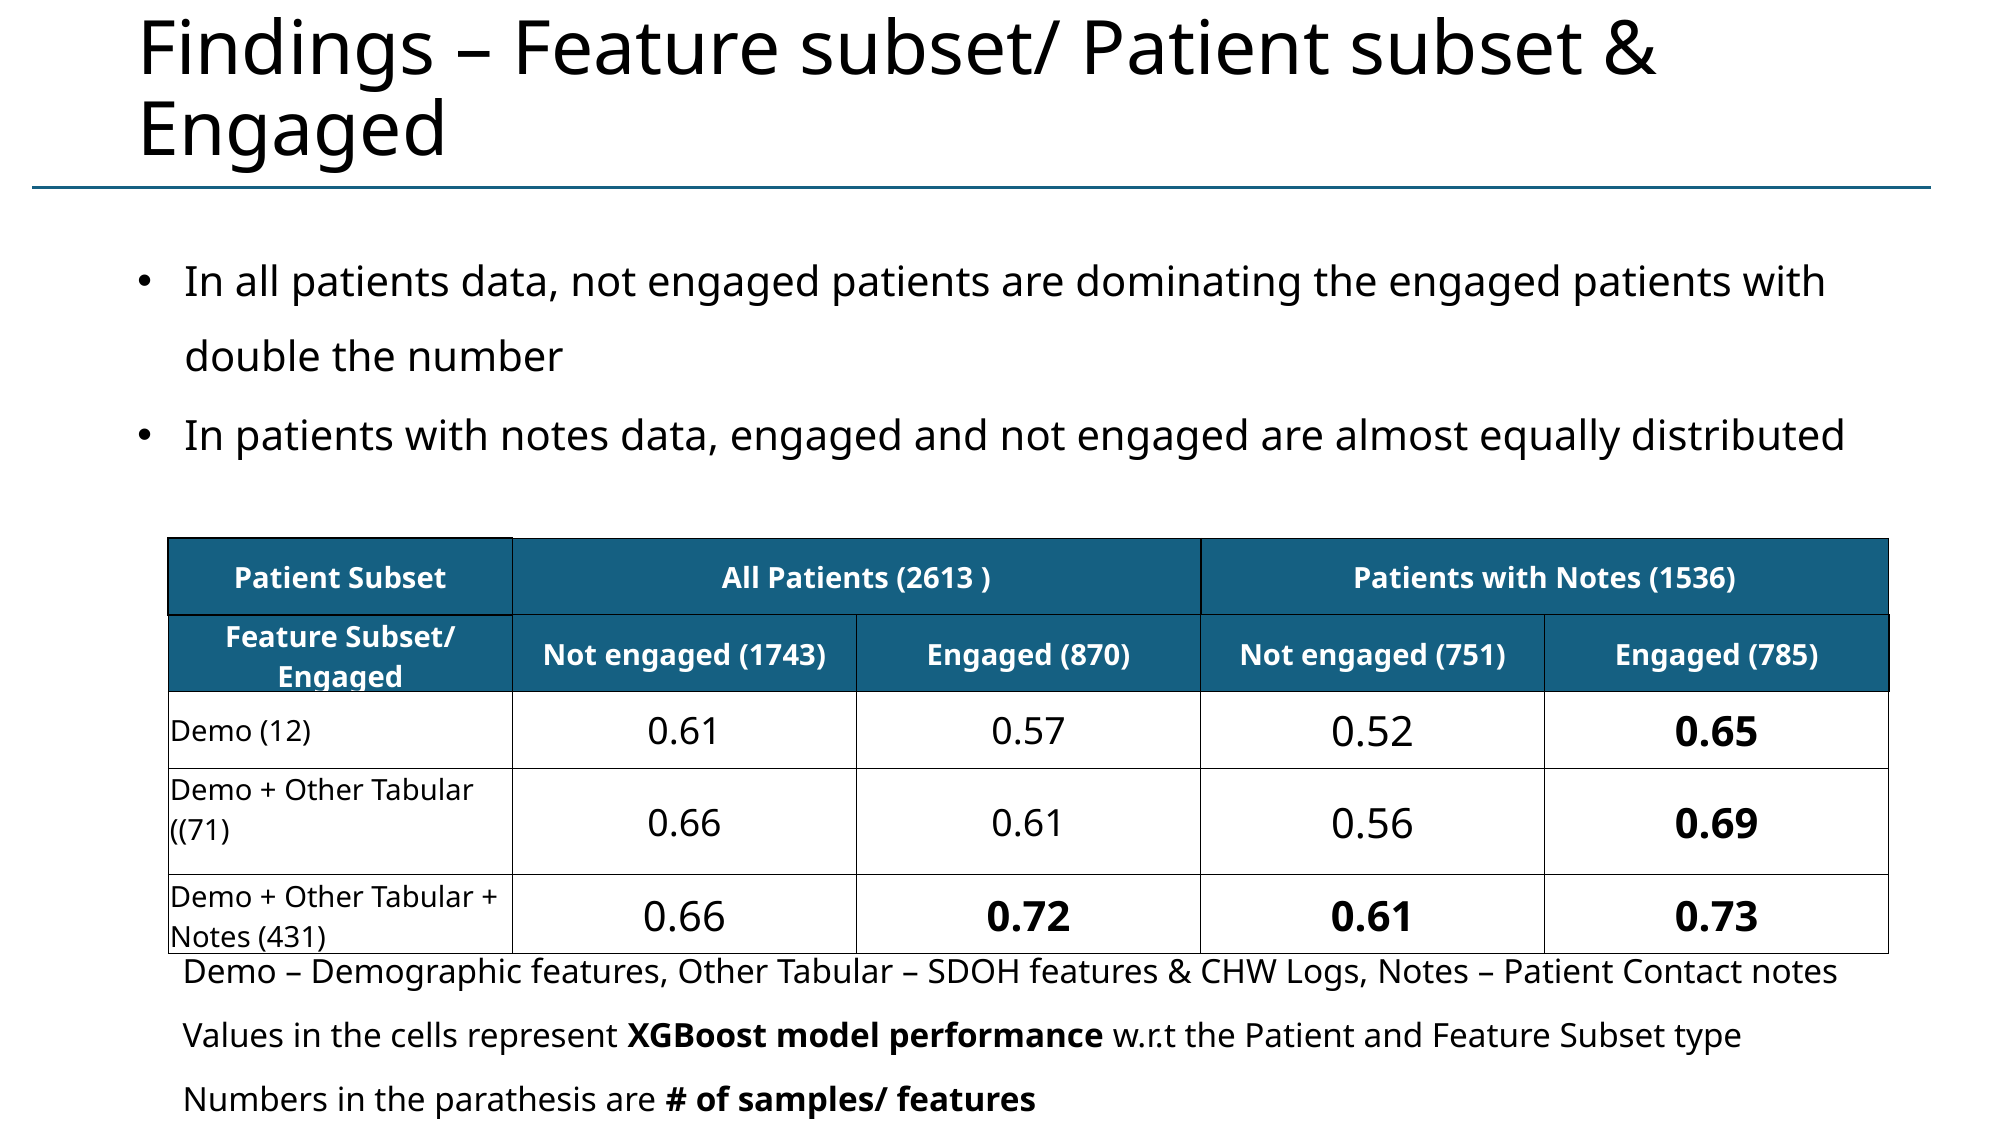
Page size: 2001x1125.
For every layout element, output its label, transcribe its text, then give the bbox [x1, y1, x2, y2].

text_box In all patients data, not engaged patients are dominating the engaged patients with double the number In patients with notes data, engaged and not engaged are almost equally distributed [122, 222, 1909, 467]
table_cell Demo (12) [169, 692, 512, 768]
table_cell 0.61 [857, 769, 1200, 874]
table_cell 0.66 [513, 875, 856, 922]
table_header All Patients (2613 ) [513, 539, 1200, 614]
table_cell 0.61 [1201, 875, 1544, 922]
table_cell Feature Subset/ Engaged [169, 616, 512, 691]
table_cell Demo + Other Tabular + Notes (431) [169, 875, 512, 922]
table_cell Engaged (785) [1545, 615, 1888, 691]
table_cell 0.69 [1545, 769, 1888, 874]
table_cell 0.52 [1201, 692, 1544, 768]
table_cell Not engaged (751) [1201, 615, 1544, 691]
table_header Patient Subset [169, 539, 512, 614]
title Findings – Feature subset/ Patient subset & Engaged [122, 29, 1811, 180]
text_box Demo – Demographic features, Other Tabular – SDOH features & CHW Logs, Notes – Patient Contact notes Values in the cells represent XGBoost model performance w.r.t the Patient and Feature Subset type Numbers in the parathesis are # of samples/ features [167, 922, 1891, 1125]
table_cell Demo + Other Tabular ((71) [169, 769, 512, 874]
table_cell 0.72 [857, 875, 1200, 922]
table_cell Engaged (870) [857, 615, 1200, 691]
table_cell 0.61 [513, 692, 856, 768]
table_cell 0.56 [1201, 769, 1544, 874]
table_cell 0.73 [1545, 875, 1888, 922]
table_cell 0.57 [857, 692, 1200, 768]
table_header Patients with Notes (1536) [1202, 539, 1888, 614]
table_cell 0.65 [1545, 692, 1888, 768]
table_cell 0.66 [513, 769, 856, 874]
table_cell Not engaged (1743) [513, 615, 856, 691]
